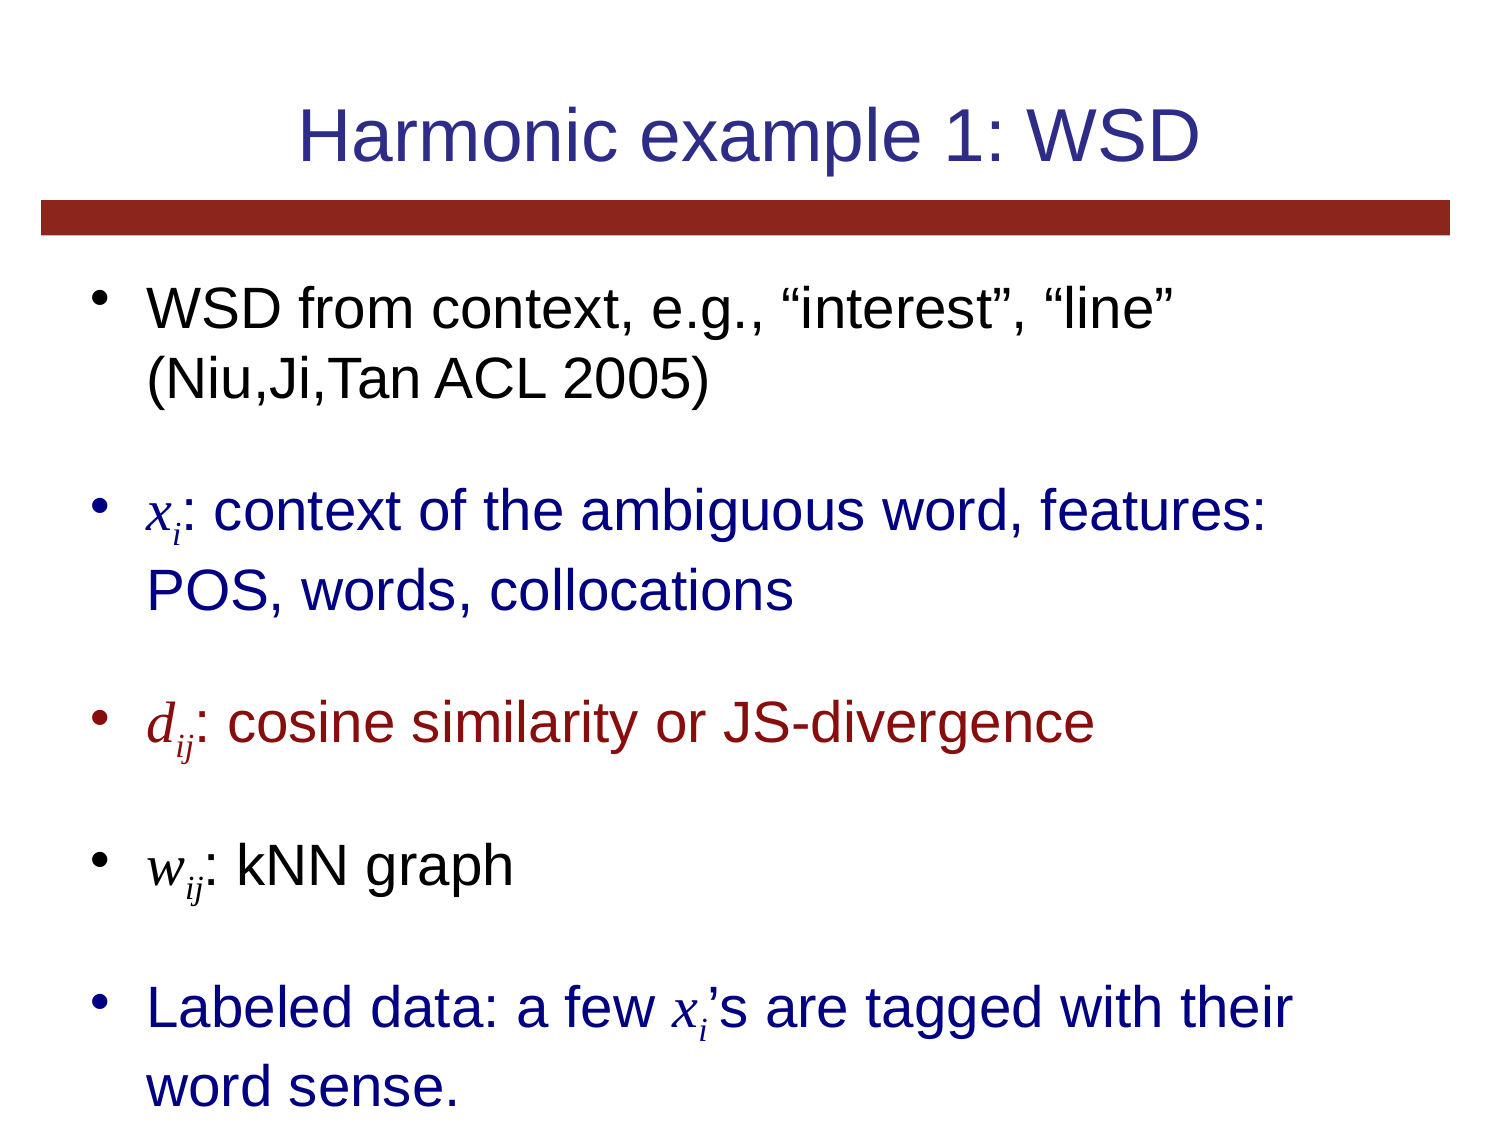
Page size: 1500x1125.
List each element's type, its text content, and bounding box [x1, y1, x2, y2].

title Harmonic example 1: WSD [74, 37, 1426, 226]
list WSD from context, e.g., “interest”, “line” (Niu,Ji,Tan ACL 2005) xi: context of the ambiguous word, features: POS, words, collocations dij: cosine similarity or JS-divergence wij: kNN graph Labeled data: a few xi’s are tagged with their word sense. [74, 262, 1426, 1006]
